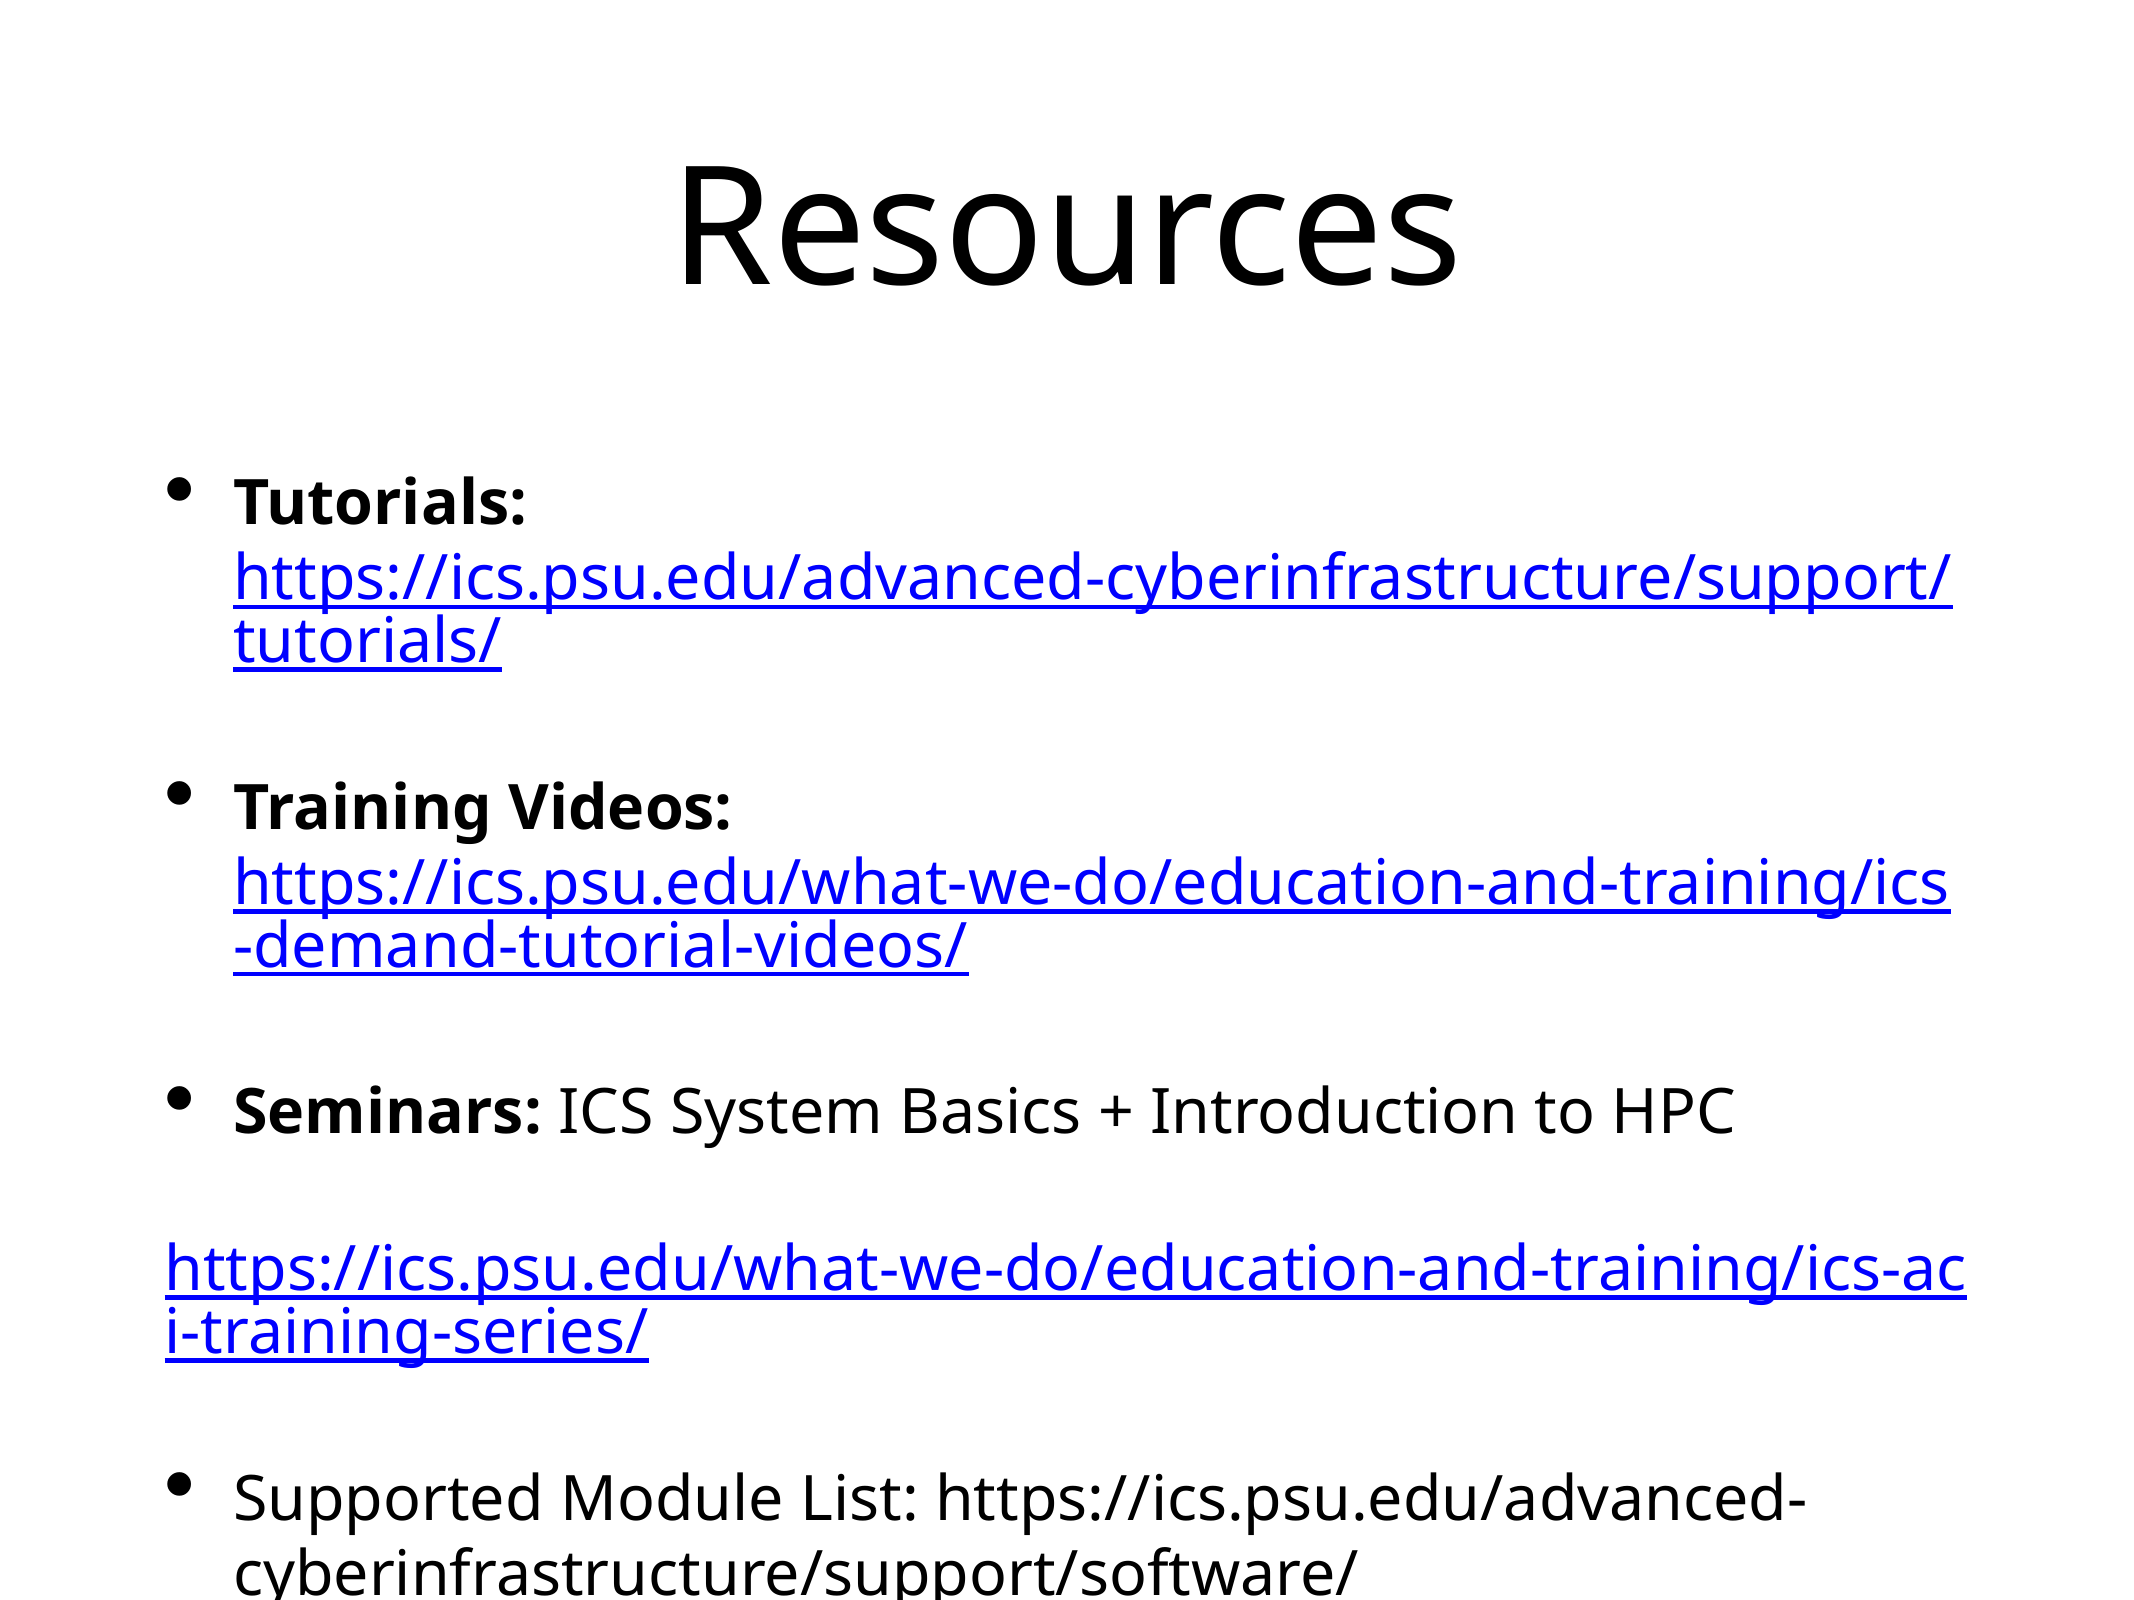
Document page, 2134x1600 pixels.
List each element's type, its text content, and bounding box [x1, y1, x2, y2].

title Resources [155, 111, 1978, 326]
list Tutorials: https://ics.psu.edu/advanced-cyberinfrastructure/support/tutorials/ Training Videos: https://ics.psu.edu/what-we-do/education-and-training/ics-demand-tutorial-videos/ Seminars: ICS System Basics + Introduction to HPC https://ics.psu.edu/what-we-do/education-and-training/ics-aci-training-series/ Supported Module List: https://ics.psu.edu/advanced-cyberinfrastructure/support/software/ [155, 424, 1978, 1457]
